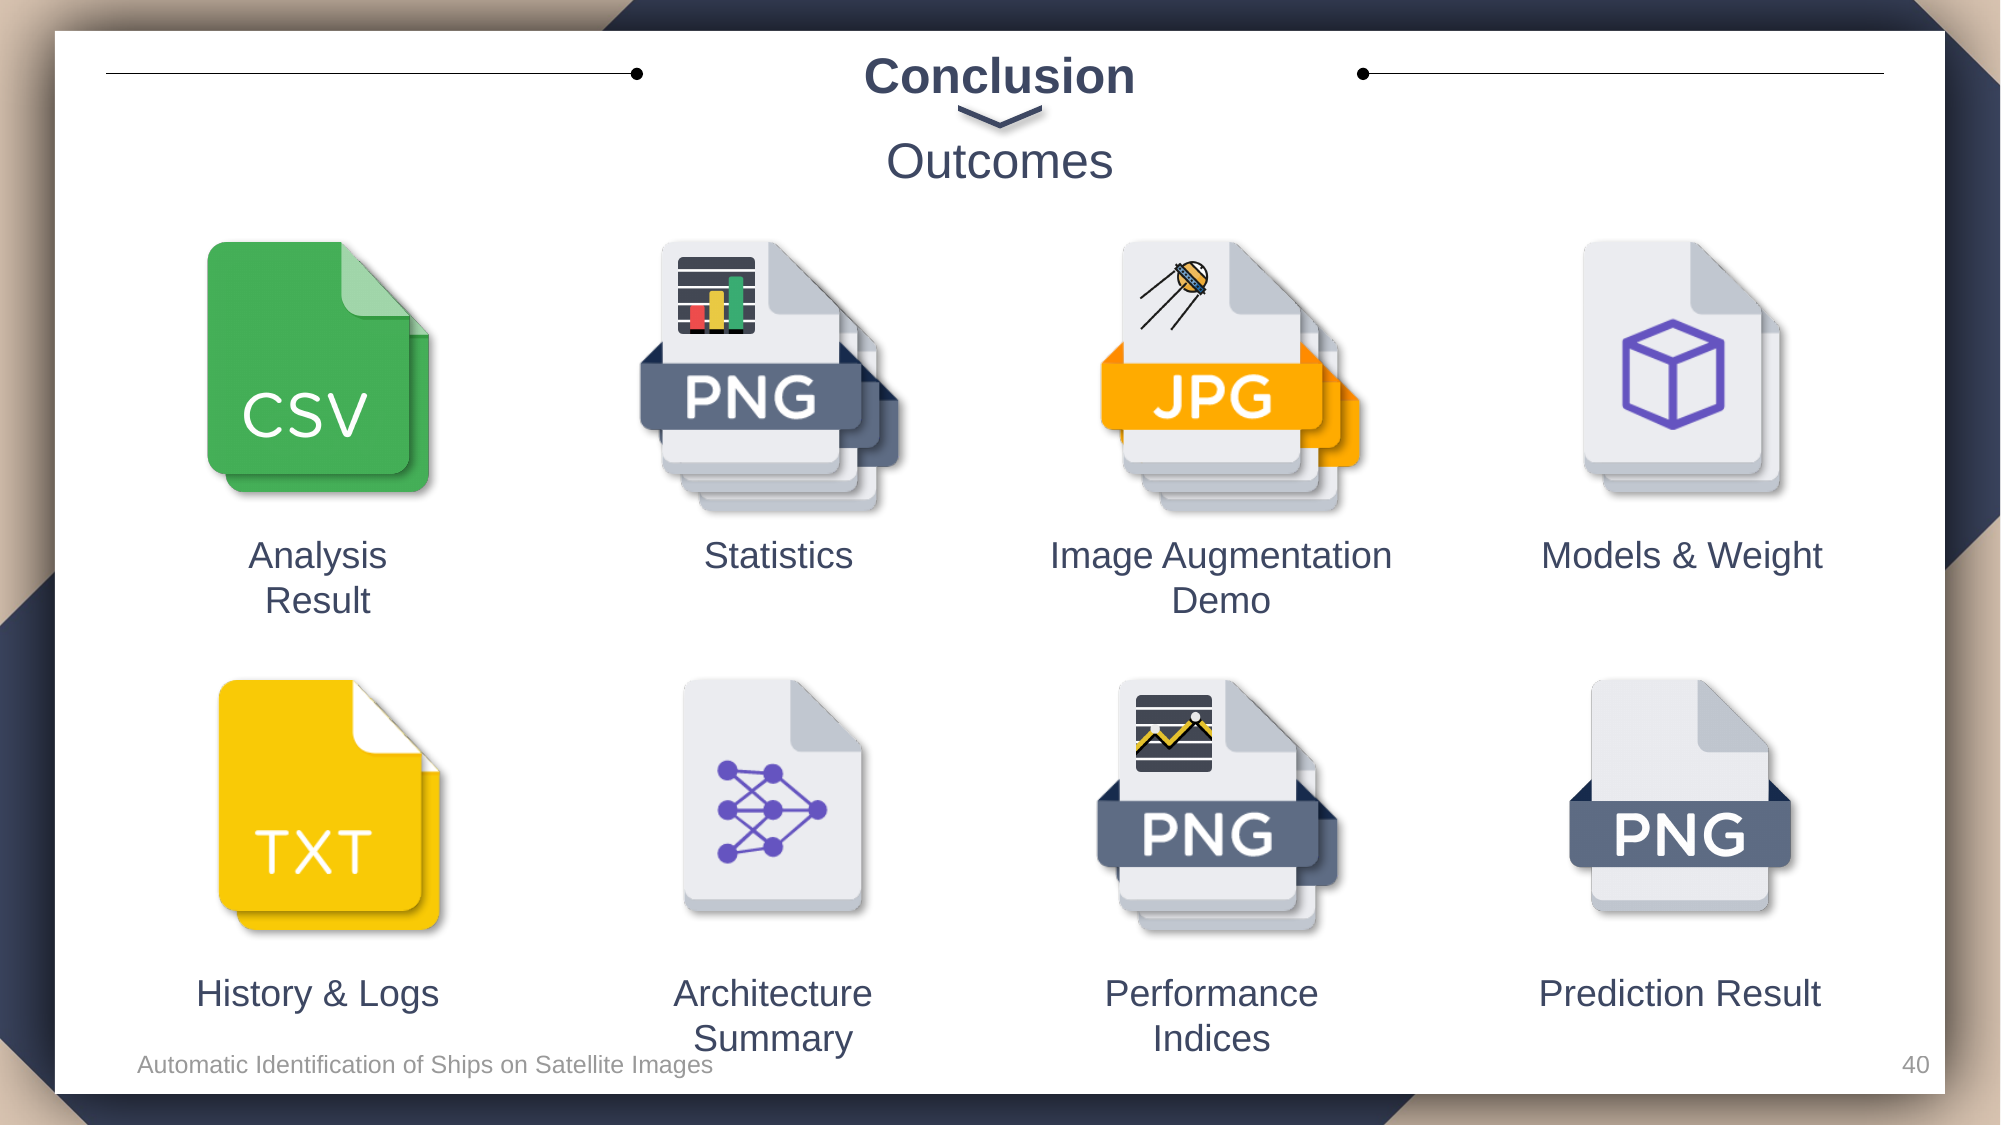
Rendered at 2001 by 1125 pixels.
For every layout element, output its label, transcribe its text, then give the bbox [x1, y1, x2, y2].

footer Automatic Identification of Ships on Satellite Images [54, 1033, 730, 1094]
text_box Image Augmentation Demo [1008, 523, 1435, 629]
text_box Performance Indices [1040, 961, 1383, 1067]
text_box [1092, 680, 1343, 930]
text_box Models & Weight [1475, 523, 1889, 584]
title Conclusion [636, 42, 1364, 106]
text_box Prediction Result [1509, 961, 1852, 1022]
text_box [193, 242, 443, 492]
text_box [204, 680, 454, 930]
text_box Analysis Result [193, 523, 443, 629]
text_box Outcomes [636, 128, 1364, 191]
text_box History & Logs [146, 961, 489, 1022]
picture [0, 0, 2001, 1125]
text_box Statistics [654, 523, 904, 584]
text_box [1557, 242, 1807, 492]
text_box Architecture Summary [602, 961, 945, 1067]
slide_number 40 [1495, 1033, 1945, 1094]
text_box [635, 242, 904, 511]
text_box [1096, 242, 1365, 511]
